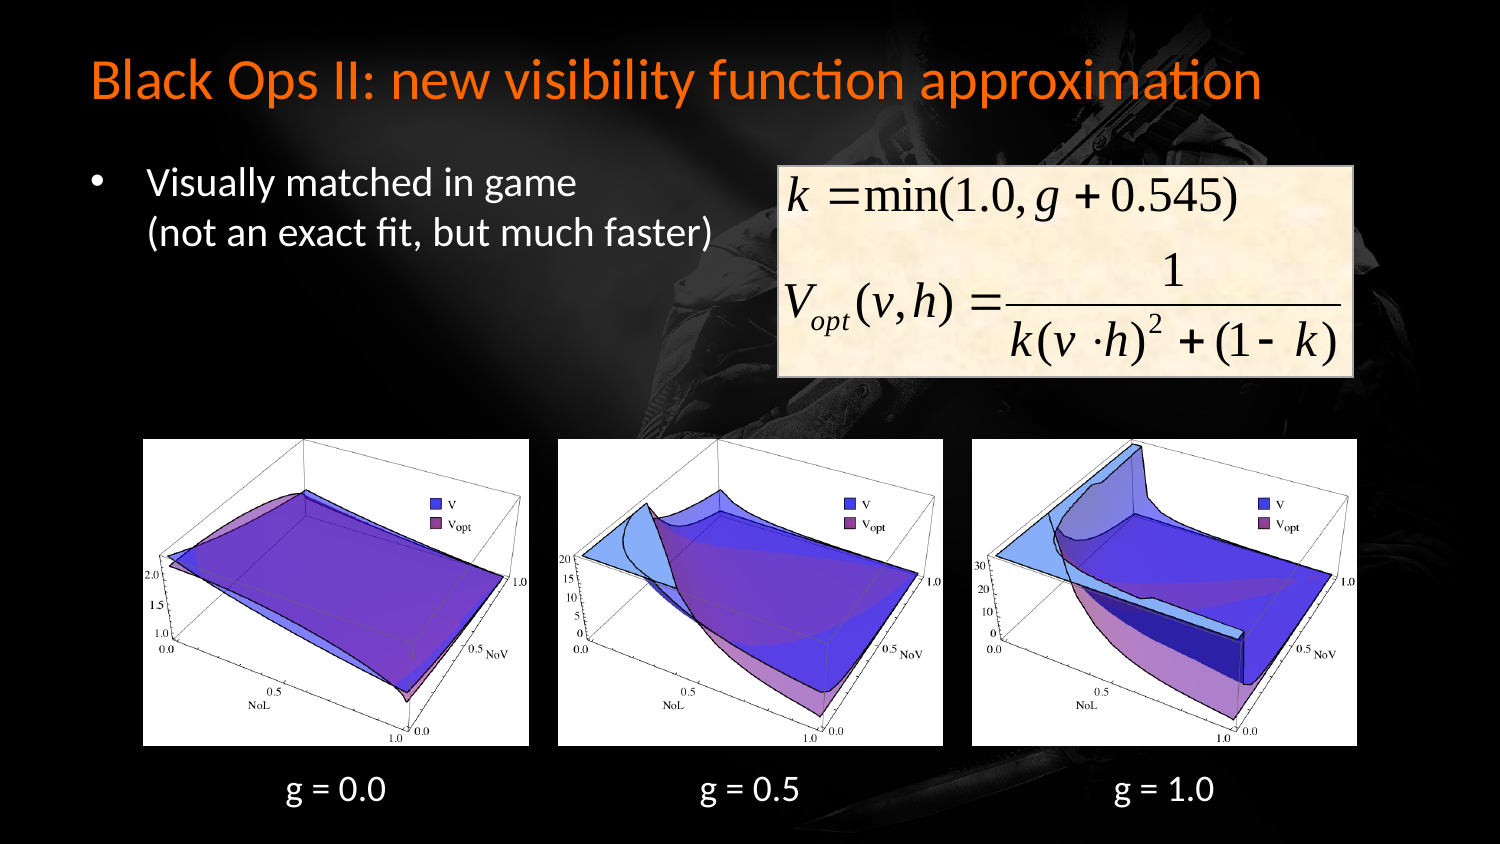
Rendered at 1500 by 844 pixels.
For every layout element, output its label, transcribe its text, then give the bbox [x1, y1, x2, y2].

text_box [778, 167, 1353, 377]
text_box g = 0.0 [270, 756, 402, 816]
picture [0, 0, 1500, 844]
list Visually matched in game (not an exact fit, but much faster) [75, 147, 749, 399]
title Black Ops II: new visibility function approximation [75, 33, 1425, 119]
text_box g = 0.5 [684, 756, 816, 816]
text_box g = 1.0 [1098, 756, 1230, 816]
